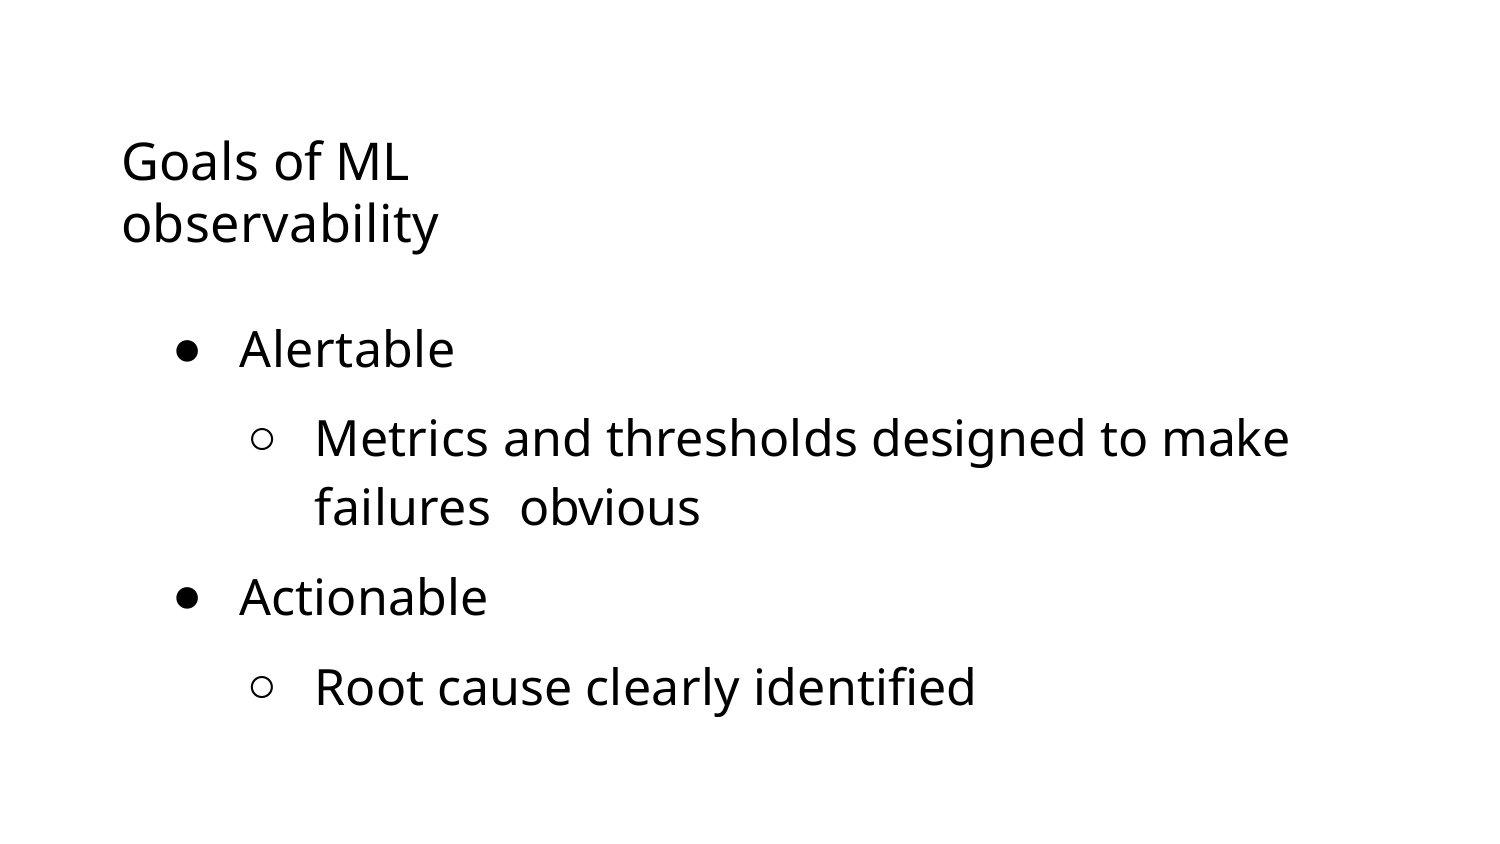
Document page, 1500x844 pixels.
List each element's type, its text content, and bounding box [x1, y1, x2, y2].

text_box Alertable Metrics and thresholds designed to make failures obvious Actionable Root cause clearly identiﬁed [170, 285, 1381, 715]
text_box Goals of ML observability [119, 125, 707, 253]
